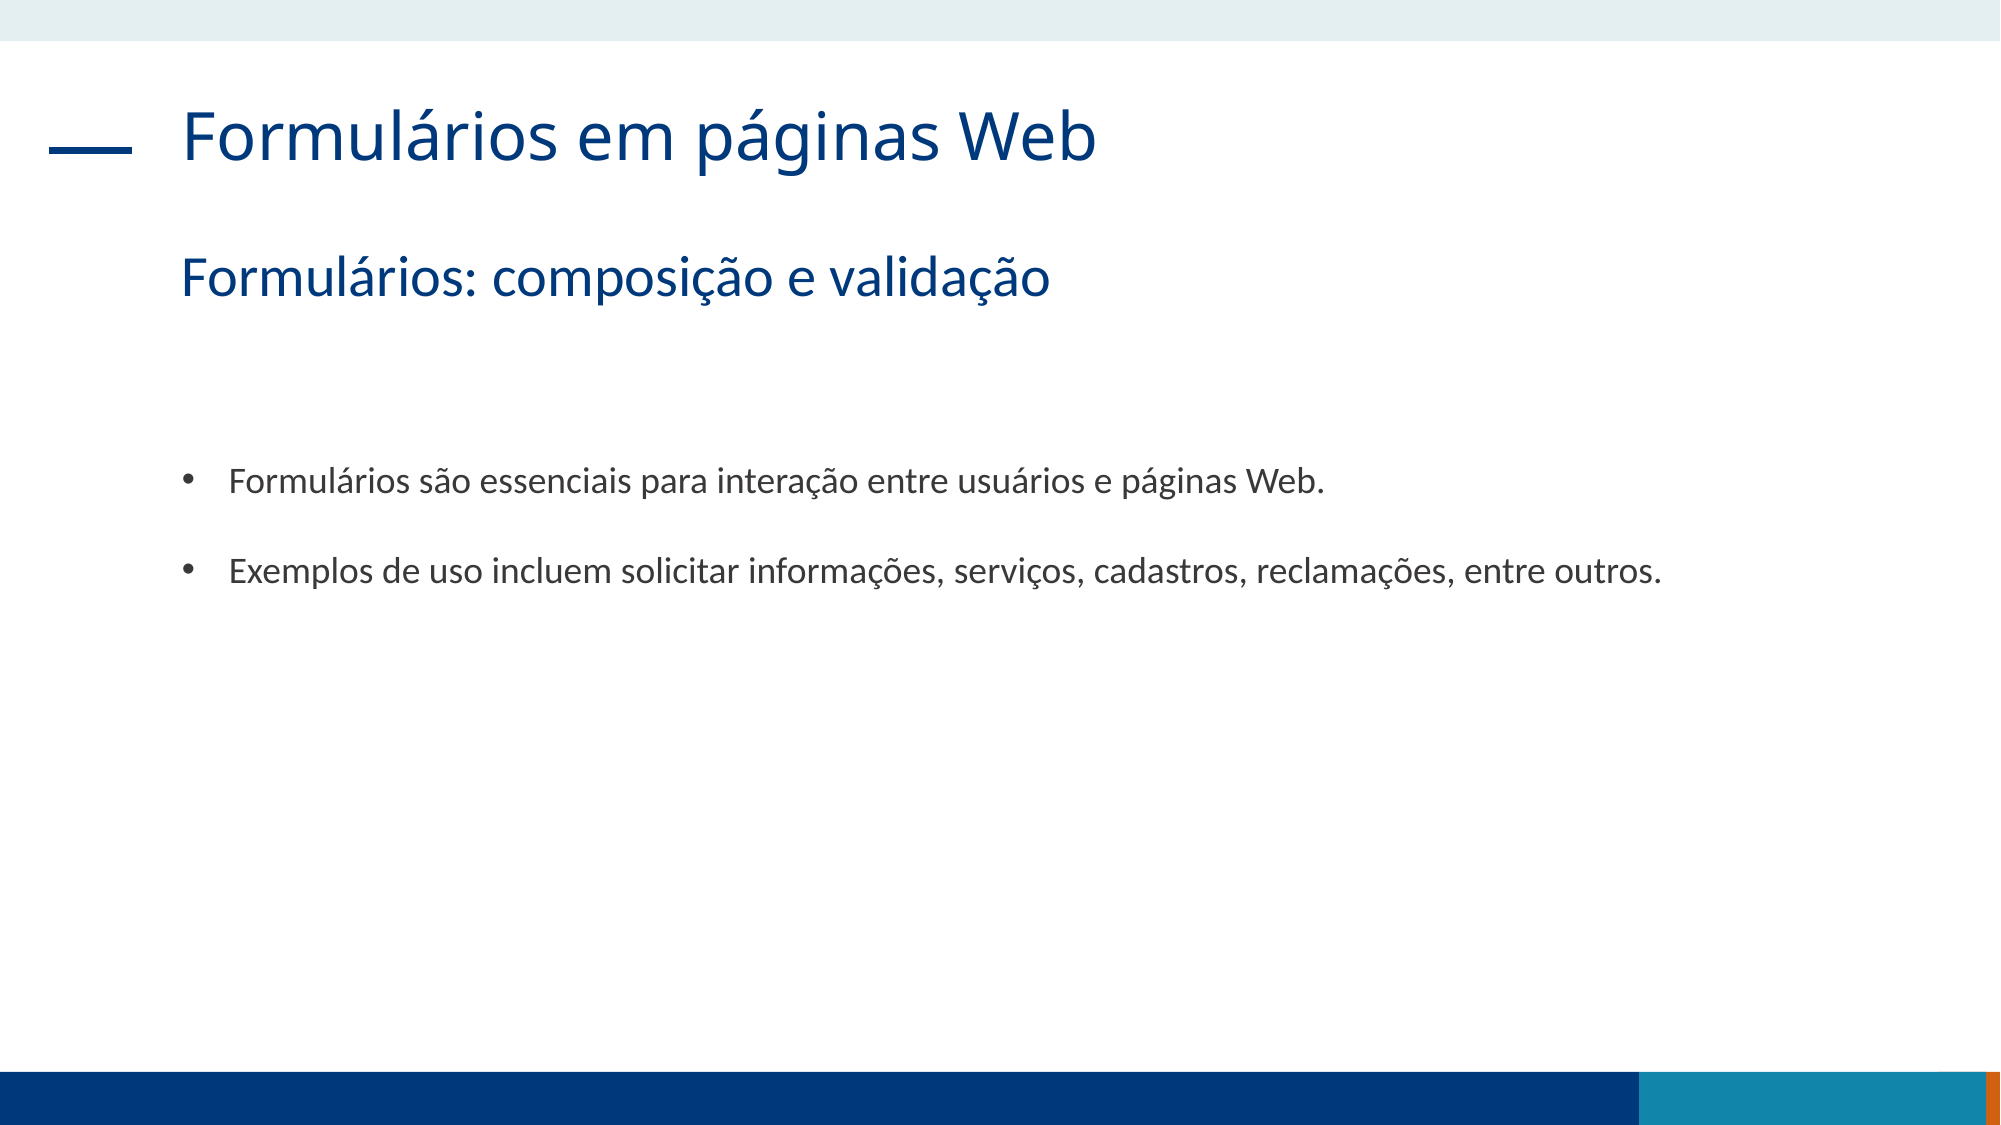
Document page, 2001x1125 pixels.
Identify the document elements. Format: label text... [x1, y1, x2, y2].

list Formulários: composição e validação [167, 238, 1833, 380]
list Formulários em páginas Web [167, 95, 1833, 237]
text_box Formulários são essenciais para interação entre usuários e páginas Web. Exemplos de uso incluem solicitar informações, serviços, cadastros, reclamações, entre outros. [167, 448, 1956, 599]
